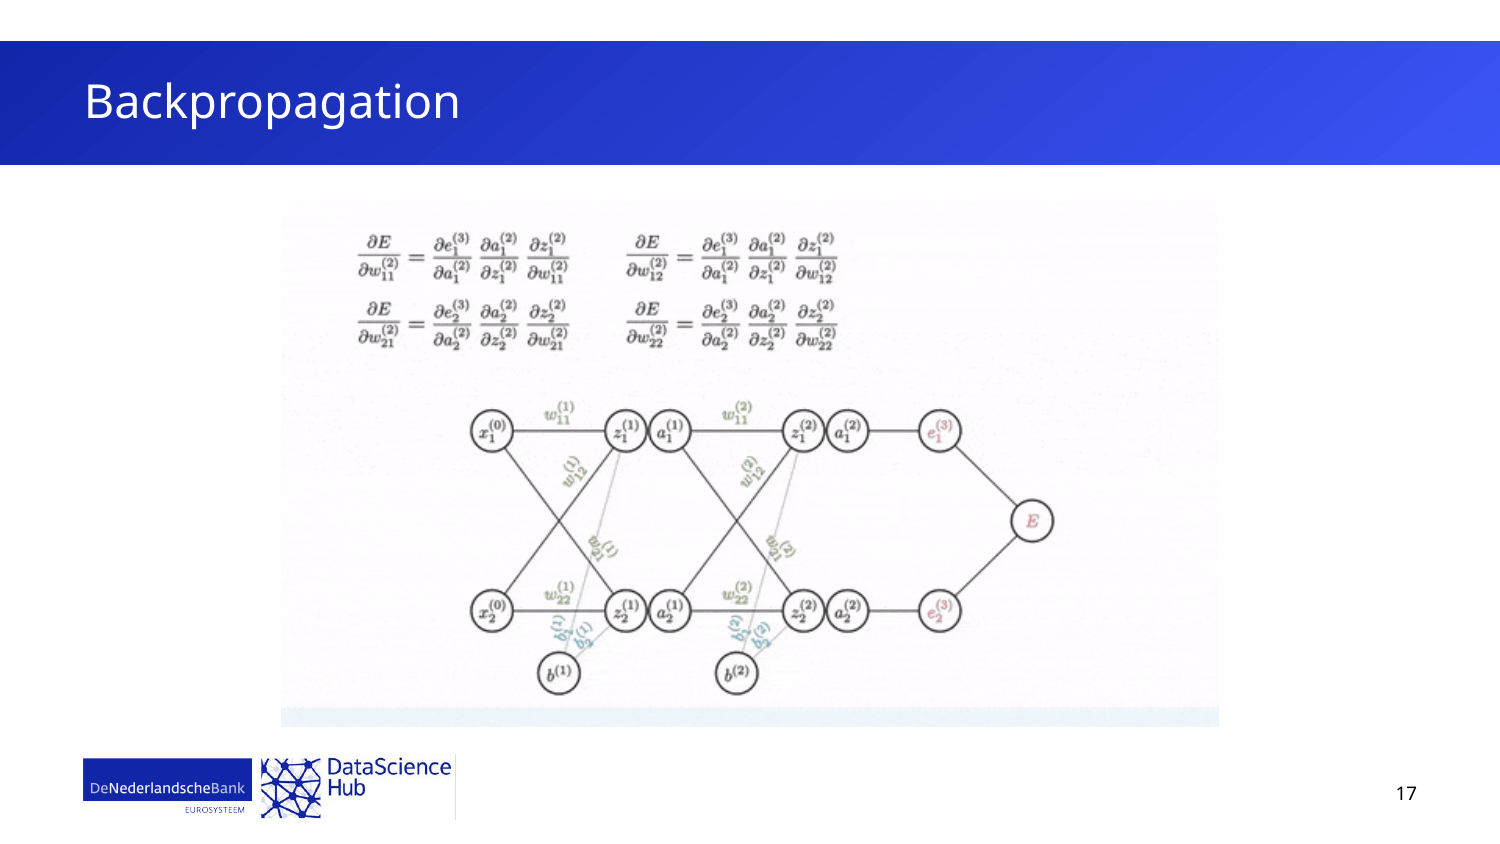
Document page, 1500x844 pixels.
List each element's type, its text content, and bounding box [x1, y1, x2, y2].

picture [281, 200, 1219, 727]
slide_number 17 [1331, 777, 1417, 811]
picture [76, 751, 456, 820]
title Backpropagation [83, 71, 1417, 132]
